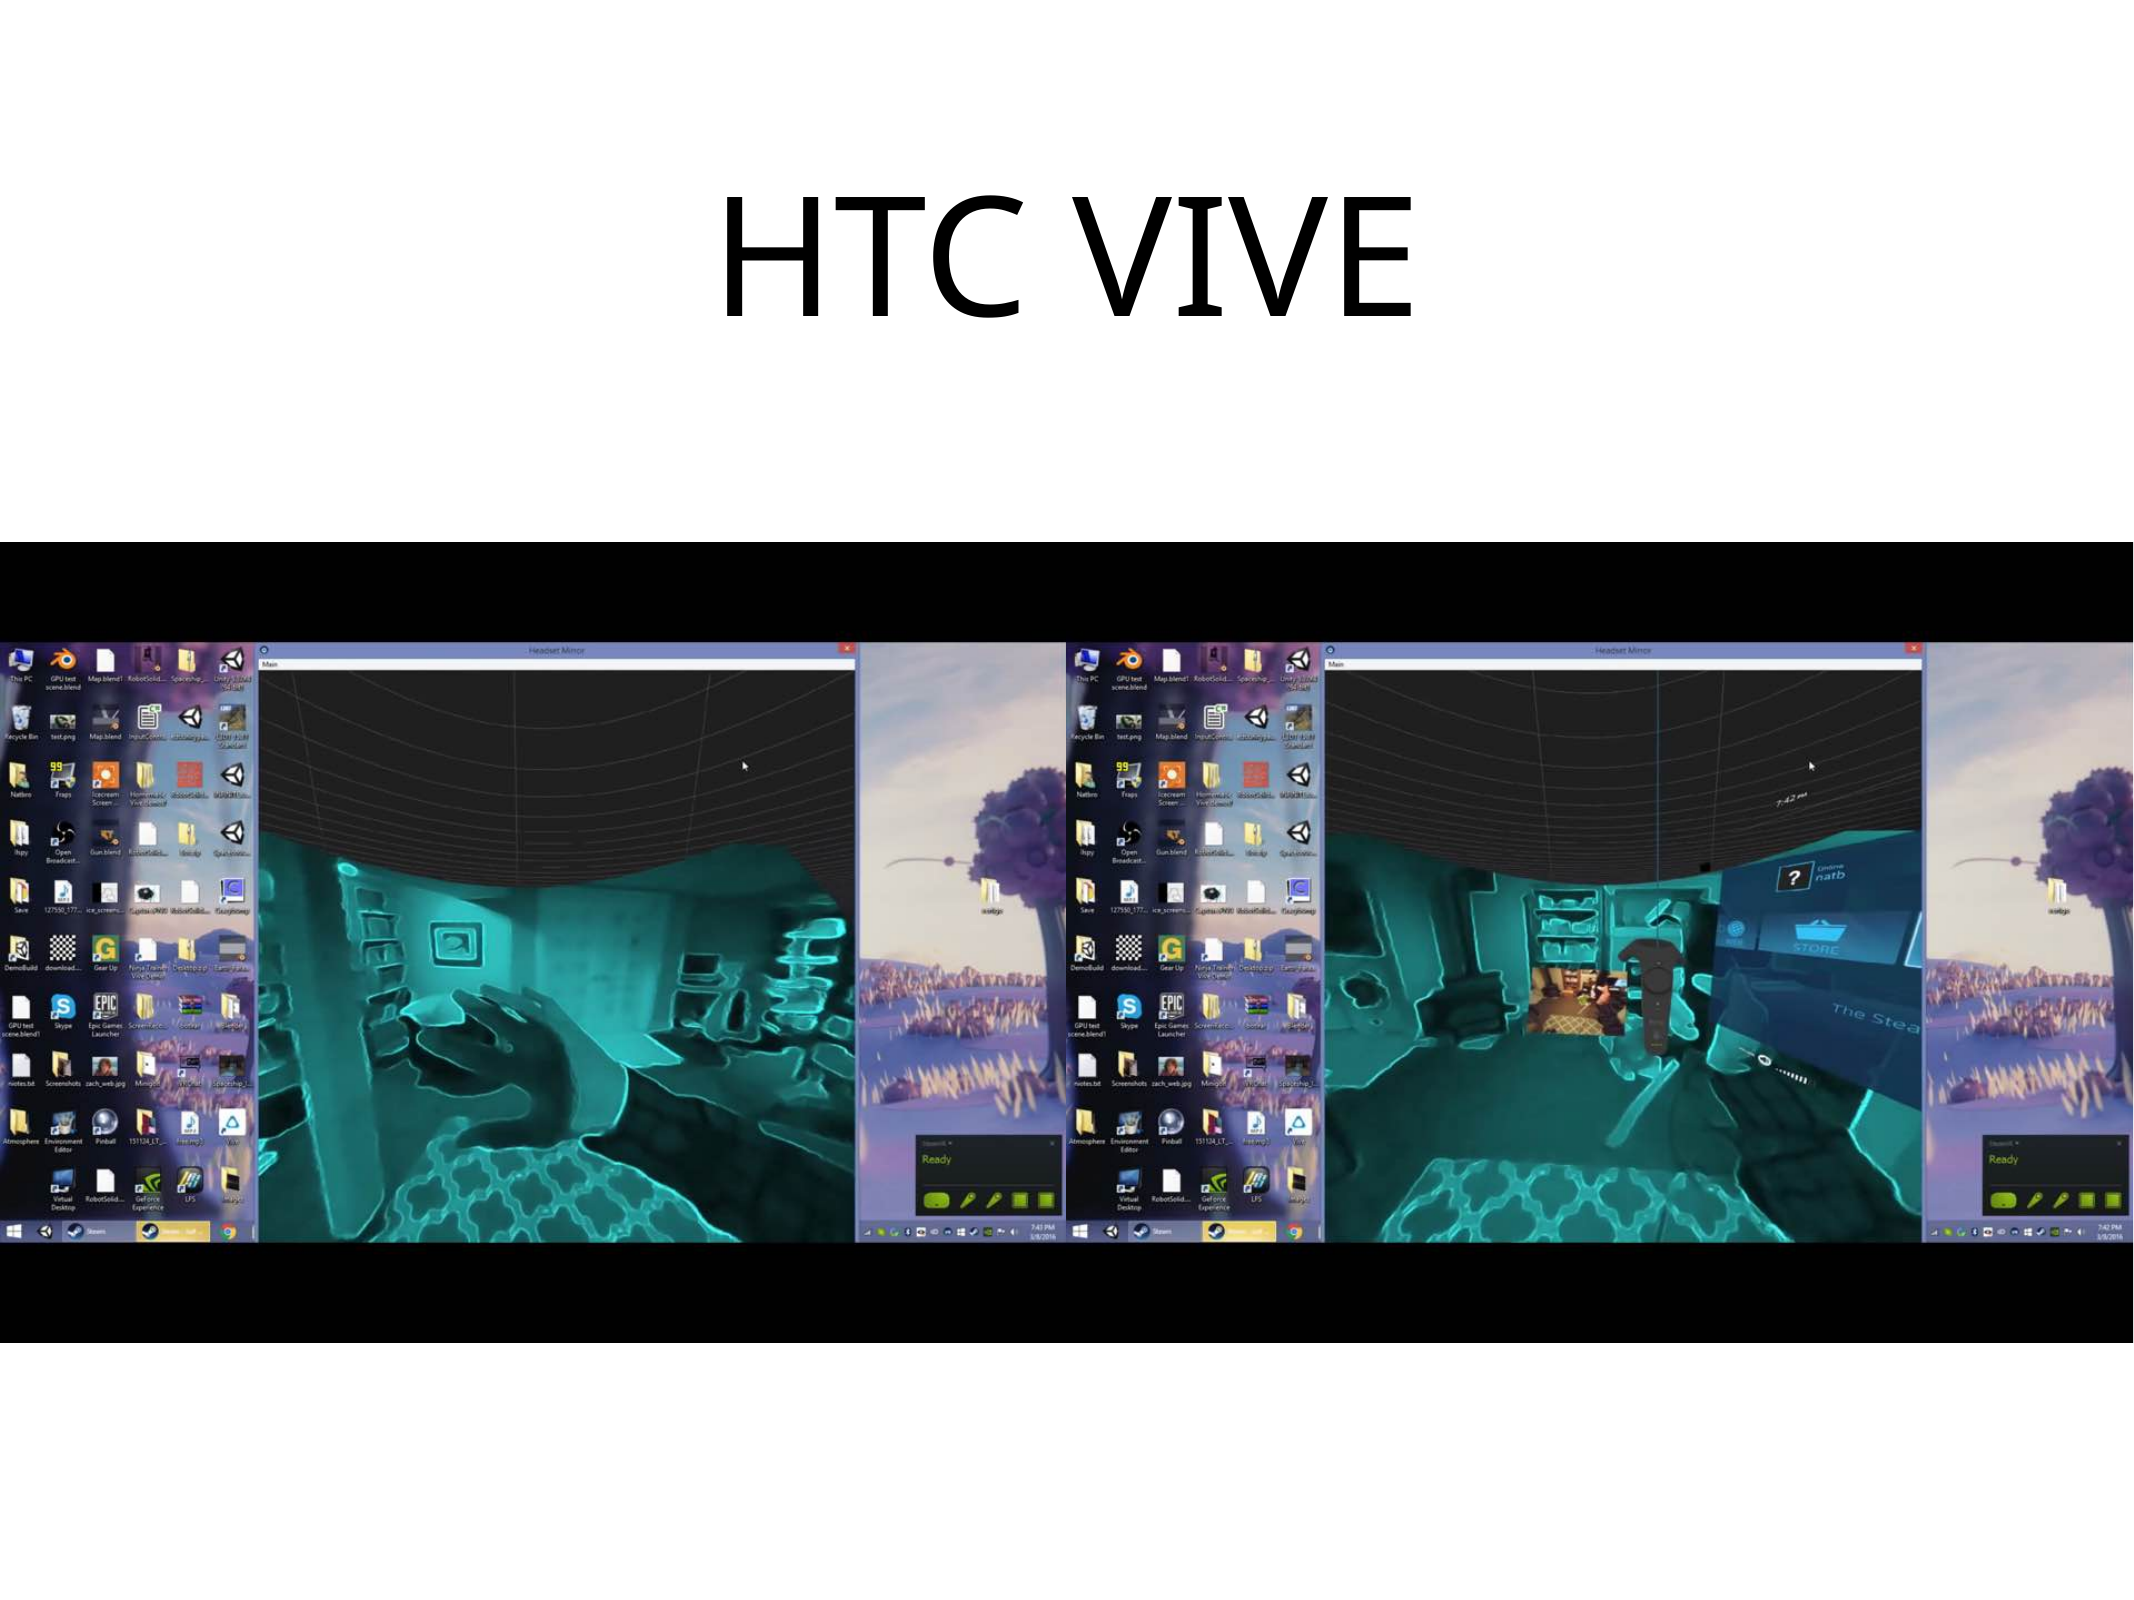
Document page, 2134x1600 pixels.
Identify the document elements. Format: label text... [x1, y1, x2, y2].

picture [0, 542, 2134, 1343]
title HTC VIVE [155, 72, 1978, 428]
